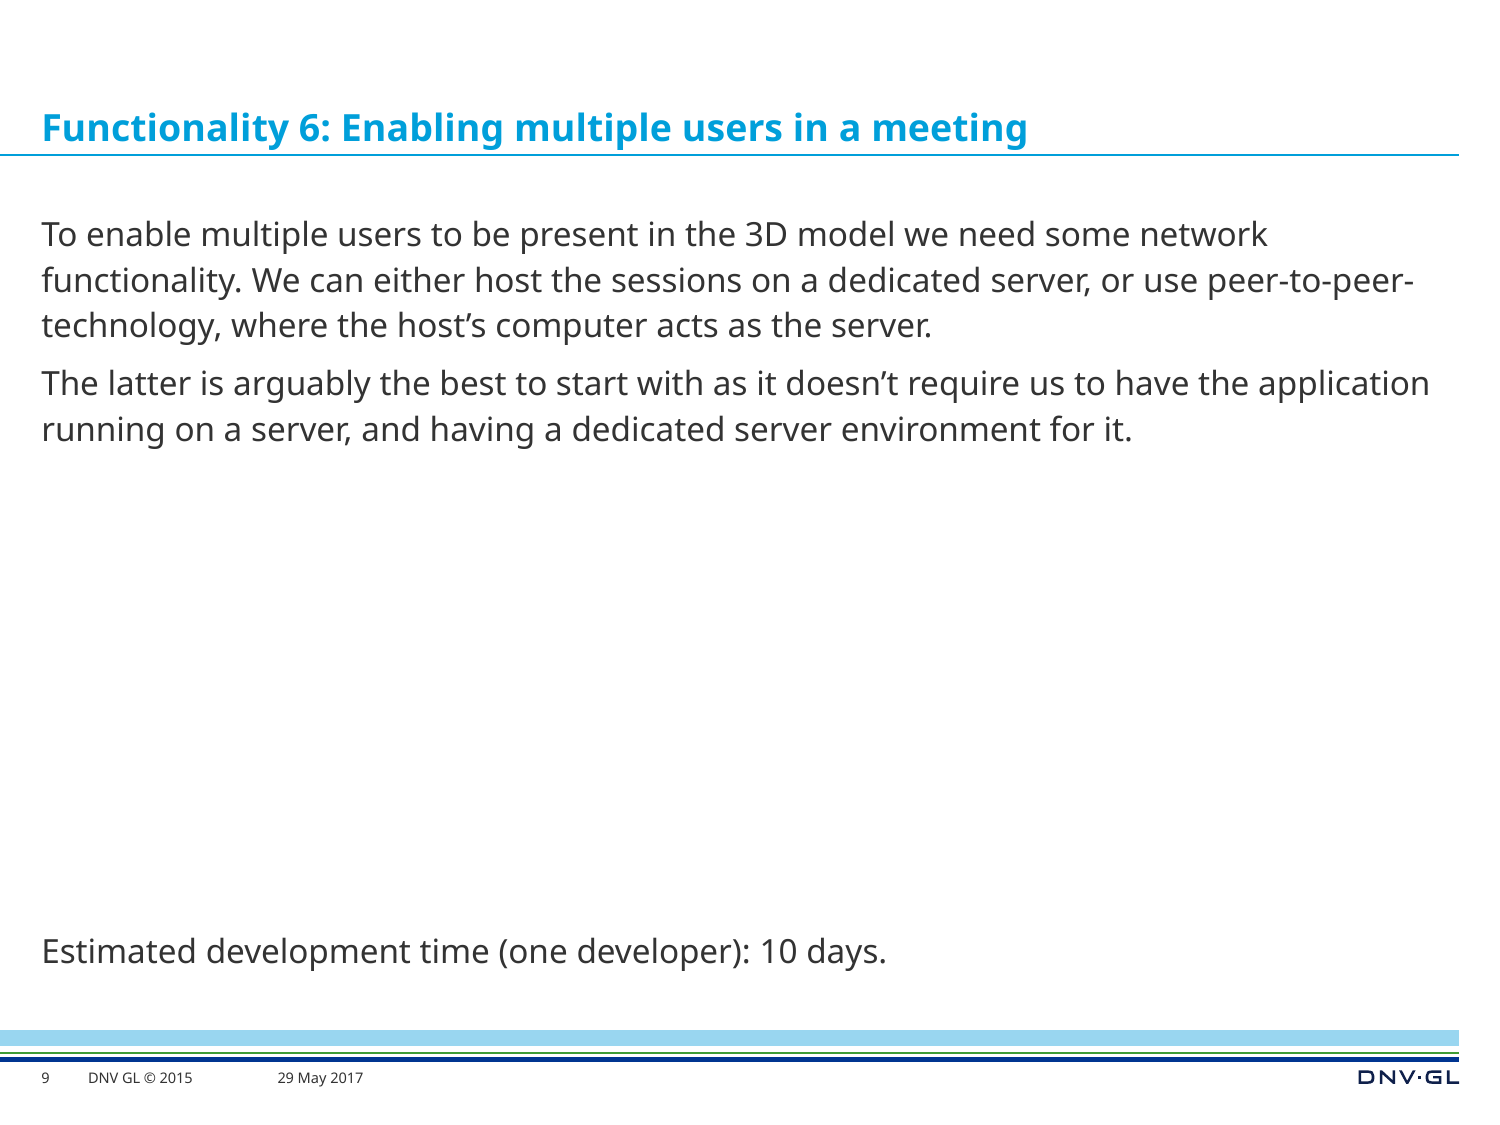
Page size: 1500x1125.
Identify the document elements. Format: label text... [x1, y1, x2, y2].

title Functionality 6: Enabling multiple users in a meeting [41, 39, 1459, 150]
list To enable multiple users to be present in the 3D model we need some network functionality. We can either host the sessions on a dedicated server, or use peer-to-peer- technology, where the host’s computer acts as the server. The latter is arguably the best to start with as it doesn’t require us to have the application running on a server, and having a dedicated server environment for it. Estimated development time (one developer): 10 days. [41, 208, 1459, 983]
slide_number 9 [41, 1069, 81, 1099]
